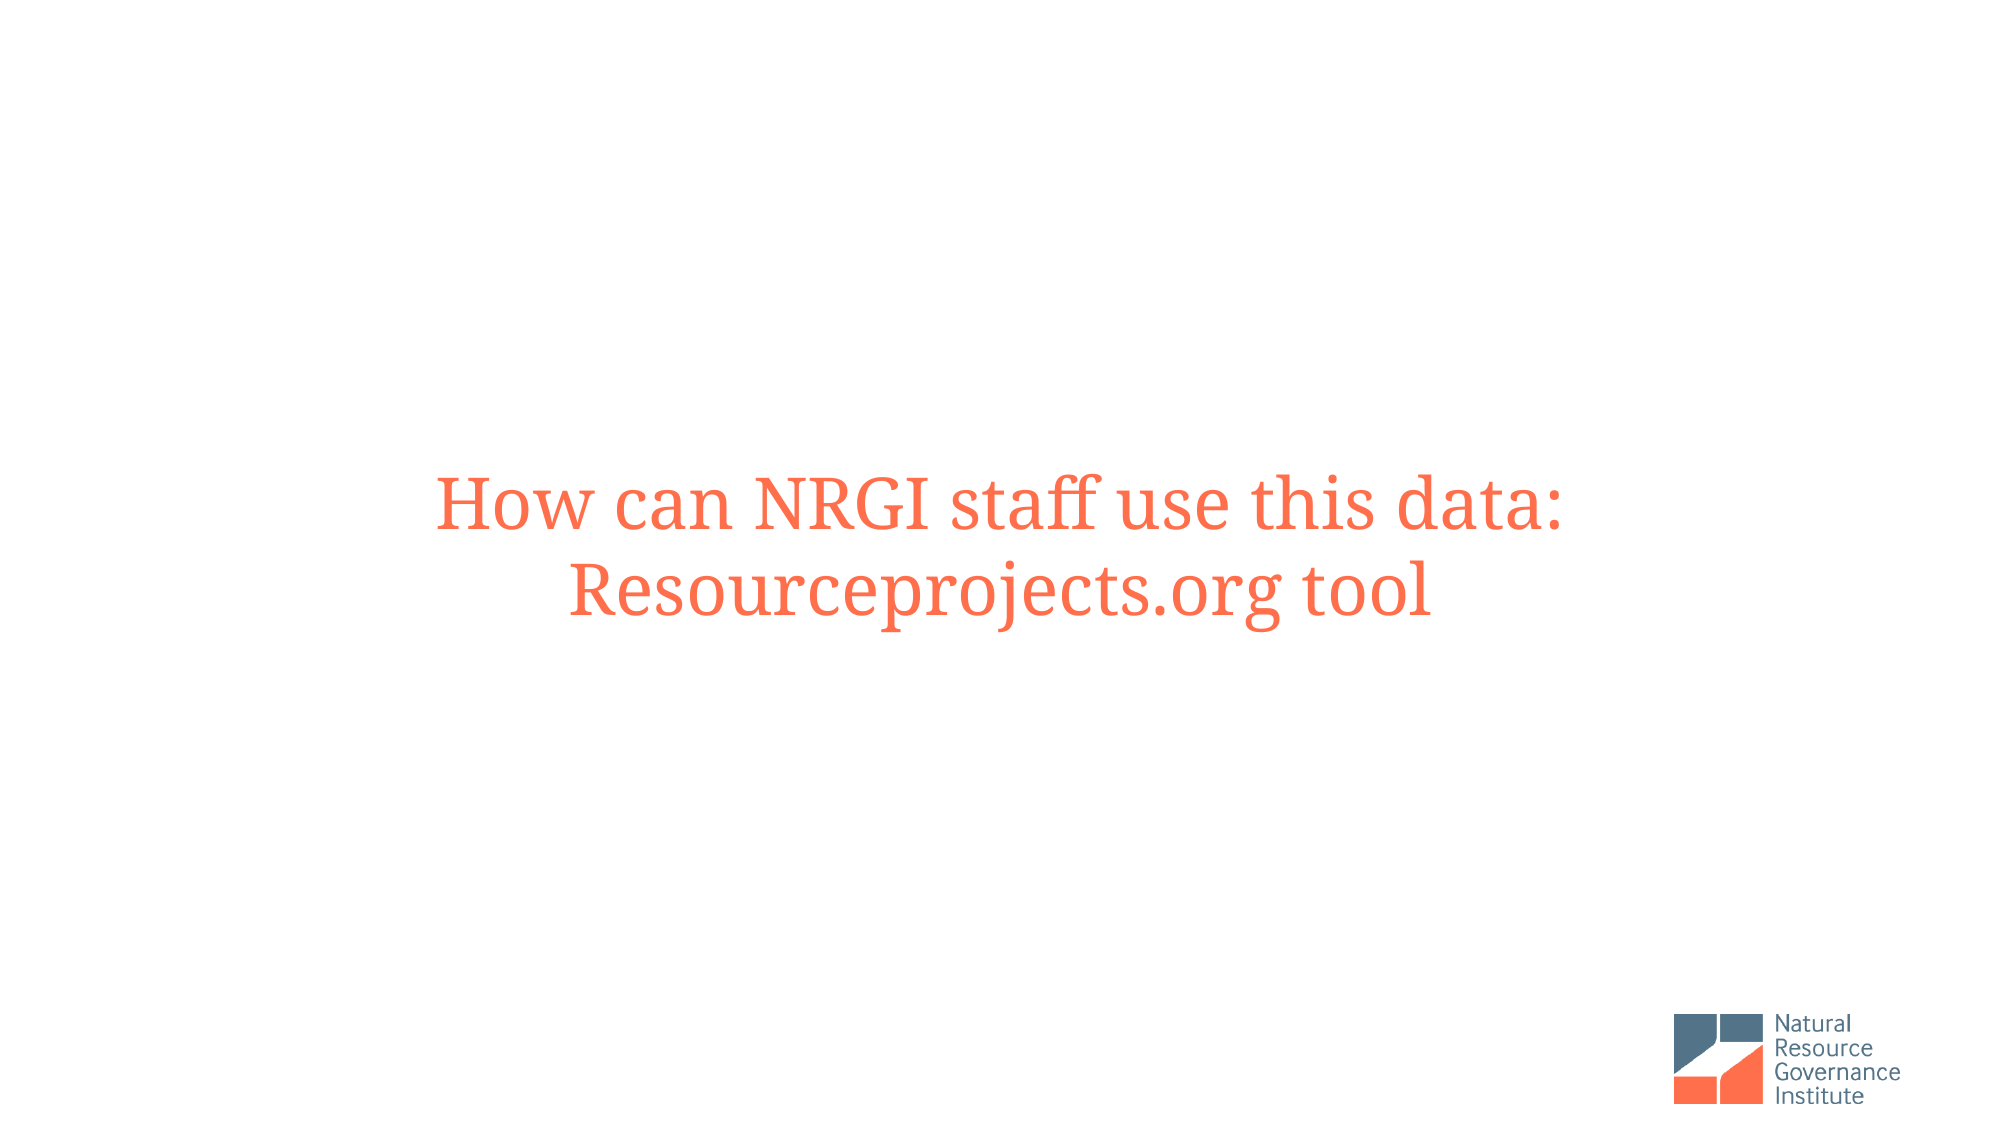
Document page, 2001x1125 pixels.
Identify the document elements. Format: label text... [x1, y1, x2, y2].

title How can NRGI staff use this data: Resourceprojects.org tool [99, 450, 1900, 638]
picture [1674, 1014, 1900, 1104]
